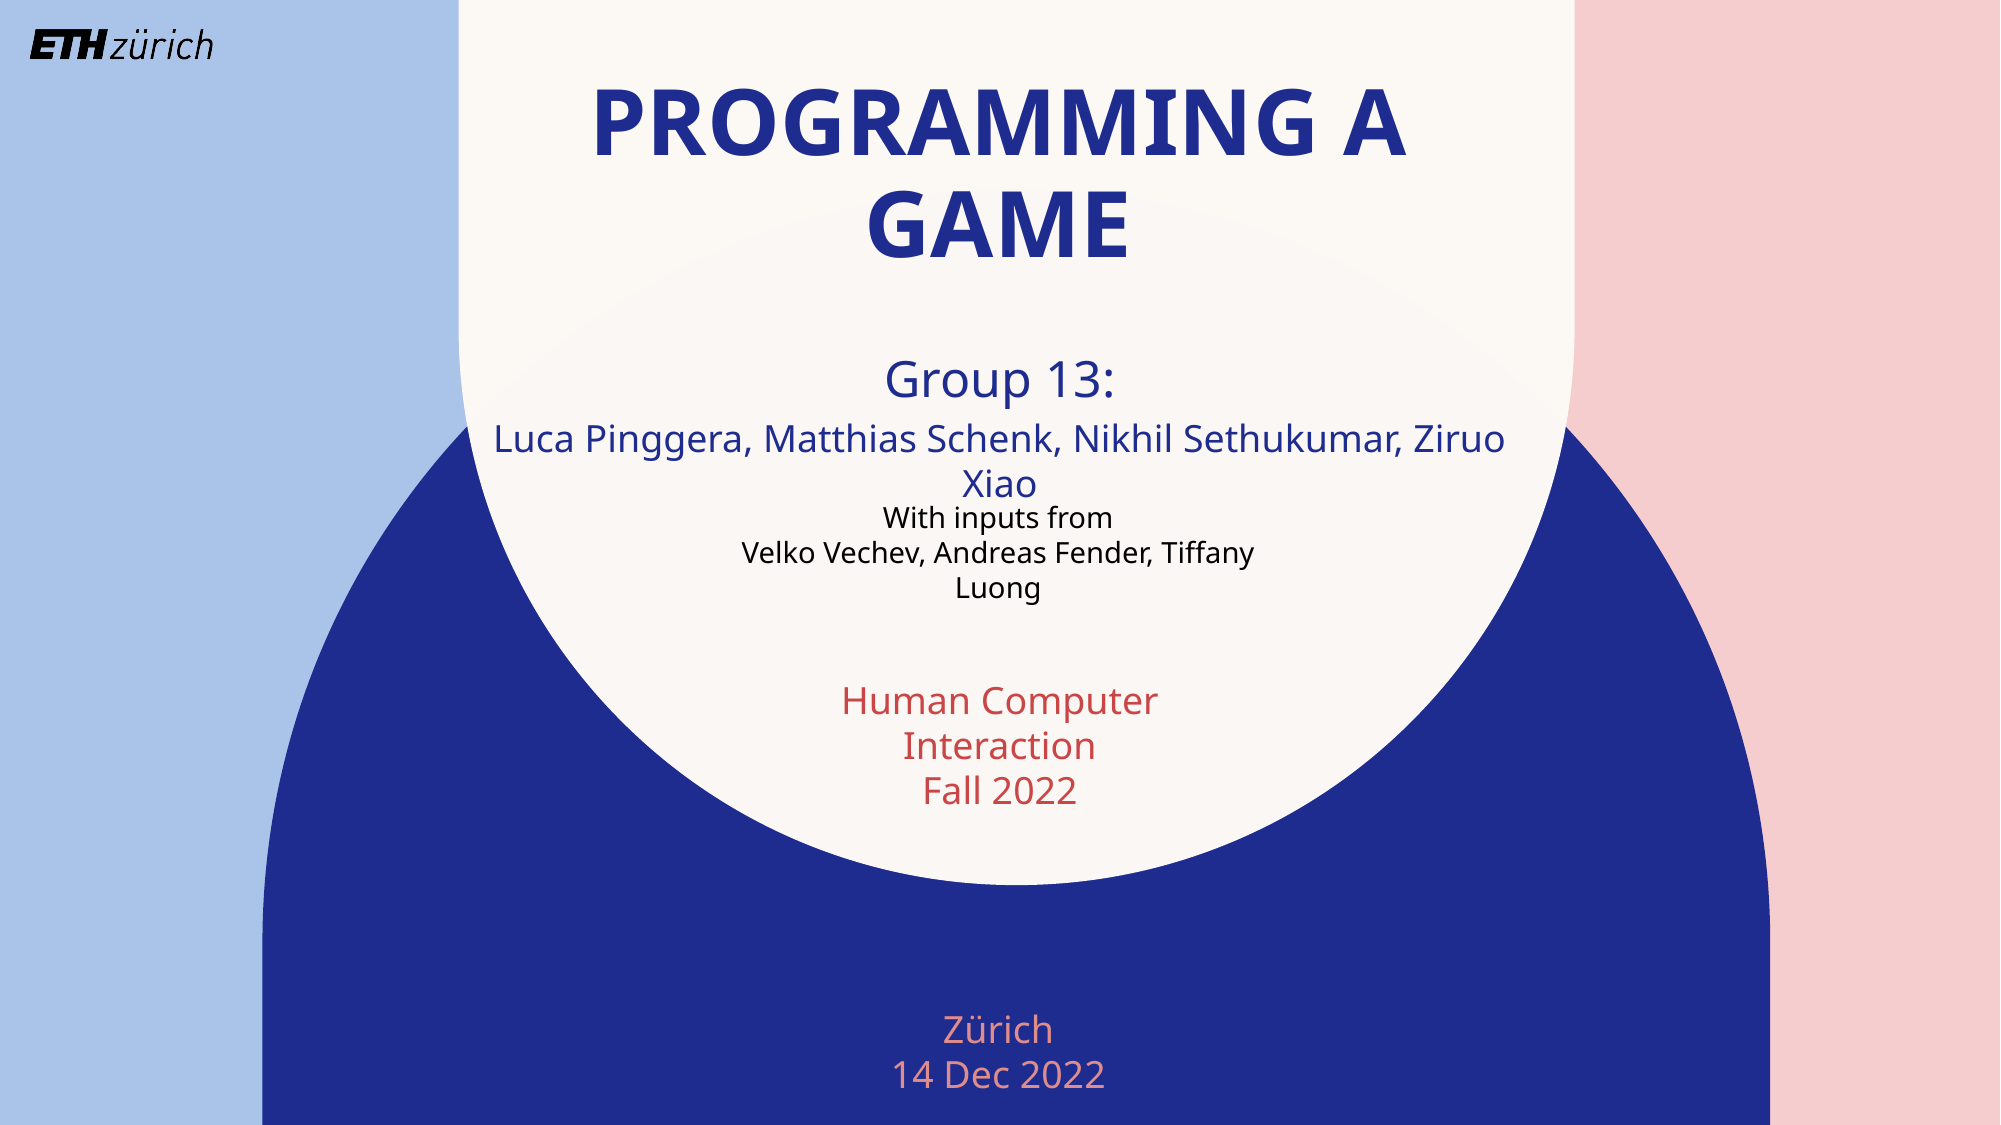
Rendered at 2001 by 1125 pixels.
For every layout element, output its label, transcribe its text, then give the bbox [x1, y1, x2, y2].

text_box Human Computer Interaction Fall 2022 [730, 670, 1270, 820]
text_box With inputs from Velko Vechev, Andreas Fender, Tiffany Luong [693, 491, 1304, 612]
text_box Zürich 14 Dec 2022 [750, 998, 1247, 1104]
picture [0, 0, 242, 89]
subtitle Group 13: Luca Pinggera, Matthias Schenk, Nikhil Sethukumar, Ziruo Xiao [485, 347, 1515, 492]
title programming a game [556, 72, 1441, 274]
